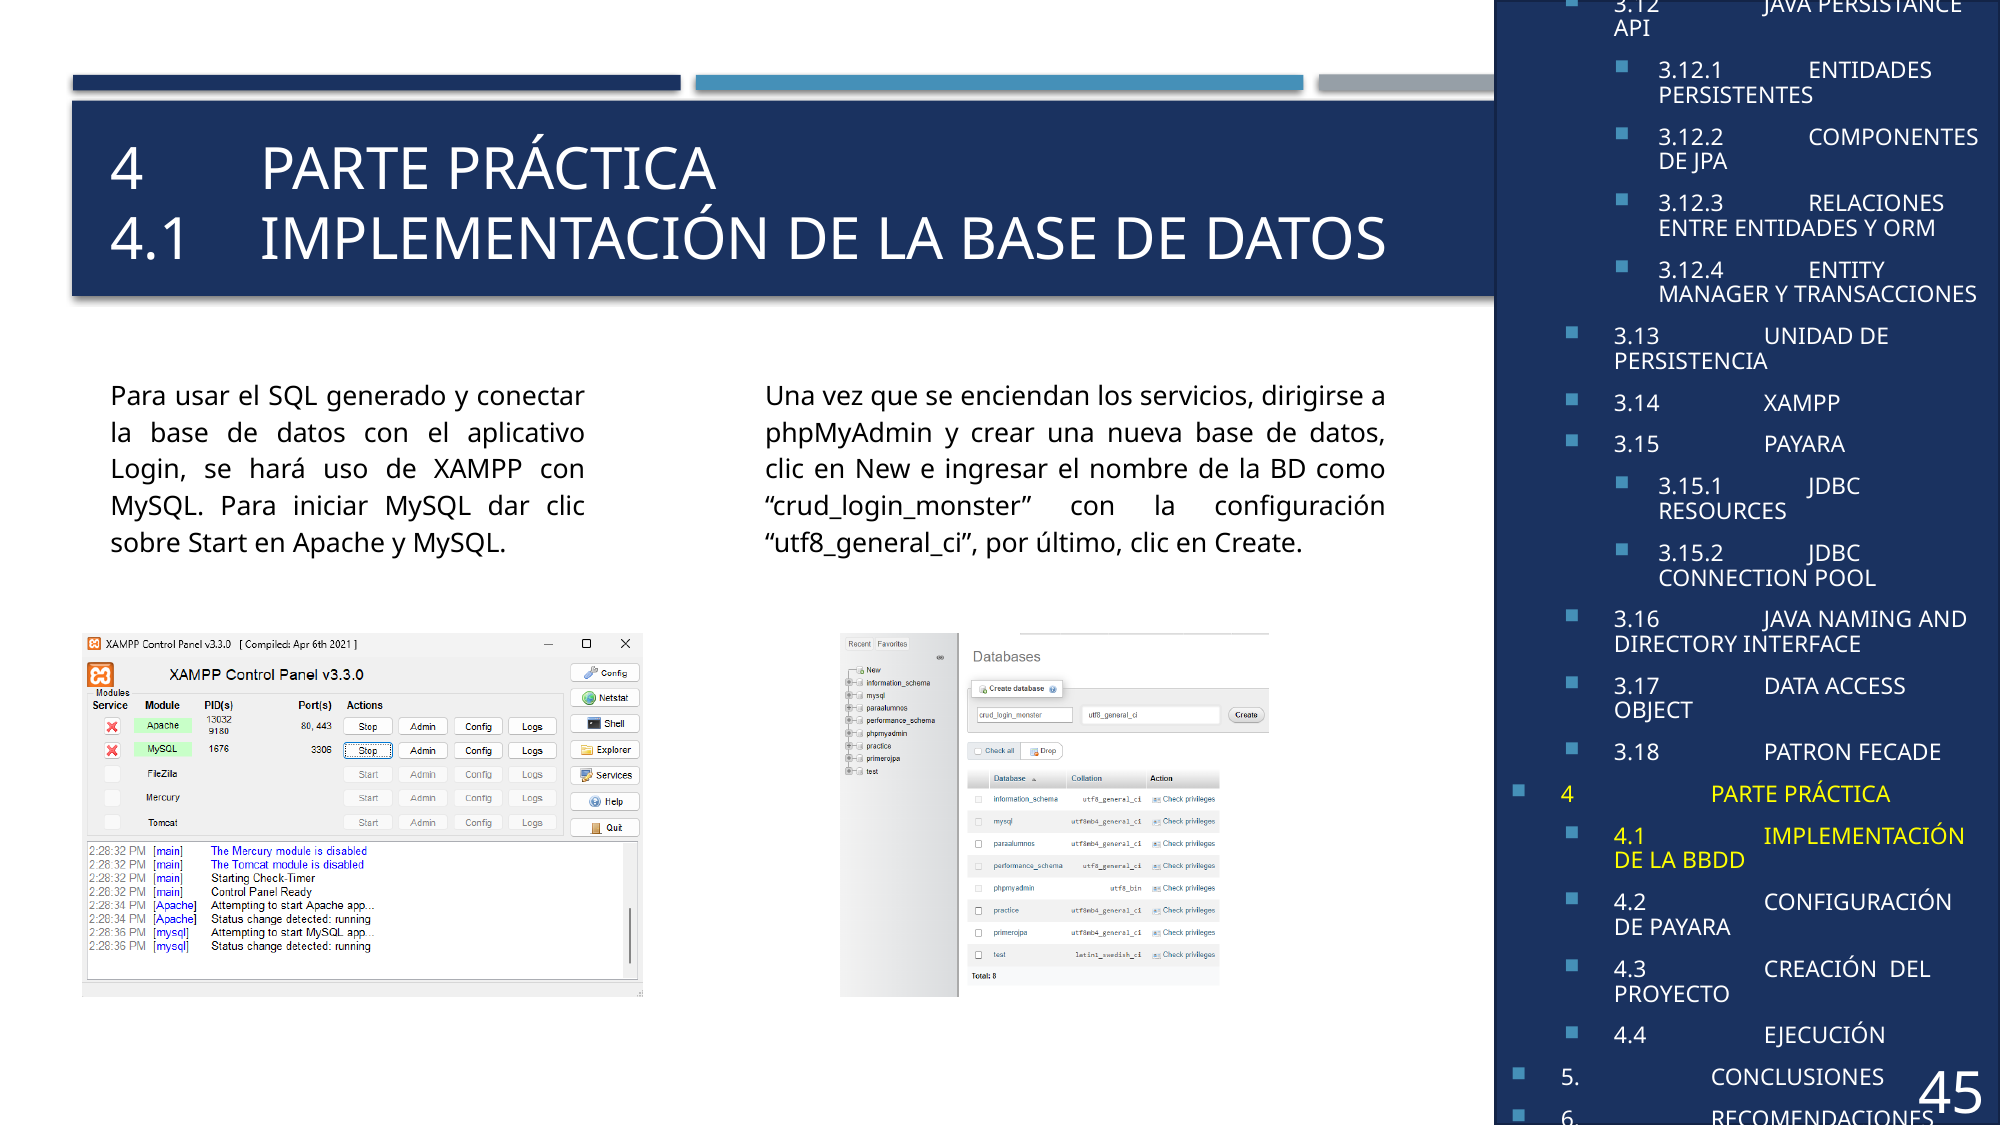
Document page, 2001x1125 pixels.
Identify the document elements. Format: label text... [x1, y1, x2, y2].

picture [82, 633, 644, 998]
text_box Una vez que se enciendan los servicios, dirigirse a phpMyAdmin y crear una nueva base de datos, clic en New e ingresar el nombre de la BD como “crud_login_monster” con la configuración “utf8_general_ci”, por último, clic en Create. [749, 353, 1401, 579]
slide_number 45 [1827, 1065, 2000, 1125]
list Para usar el SQL generado y conectar la base de datos con el aplicativo Login, se hará uso de XAMPP con MySQL. Para iniciar MySQL dar clic sobre Start en Apache y MySQL. [95, 353, 600, 579]
text_box 3.12 JAVA PERSISTANCE API 3.12.1 ENTIDADES PERSISTENTES 3.12.2 COMPONENTES DE JPA 3.12.3 RELACIONES ENTRE ENTIDADES Y ORM 3.12.4 ENTITY MANAGER Y TRANSACCIONES 3.13 UNIDAD DE PERSISTENCIA 3.14 XAMPP 3.15 PAYARA 3.15.1 JDBC RESOURCES 3.15.2 JDBC CONNECTION POOL 3.16 JAVA NAMING AND DIRECTORY INTERFACE 3.17 DATA ACCESS OBJECT 3.18 PATRON FECADE 4 PARTE PRÁCTICA 4.1 IMPLEMENTACIÓN DE LA BBDD 4.2 CONFIGURACIÓN DE PAYARA 4.3 CREACIÓN DEL PROYECTO 4.4 EJECUCIÓN 5. CONCLUSIONES 6. RECOMENDACIONES [1494, 0, 2000, 1125]
title 4 Parte práctica 4.1 IMPLEMENTACIÓN DE LA BASE DE DATOS [95, 112, 1494, 279]
picture [839, 633, 1270, 998]
